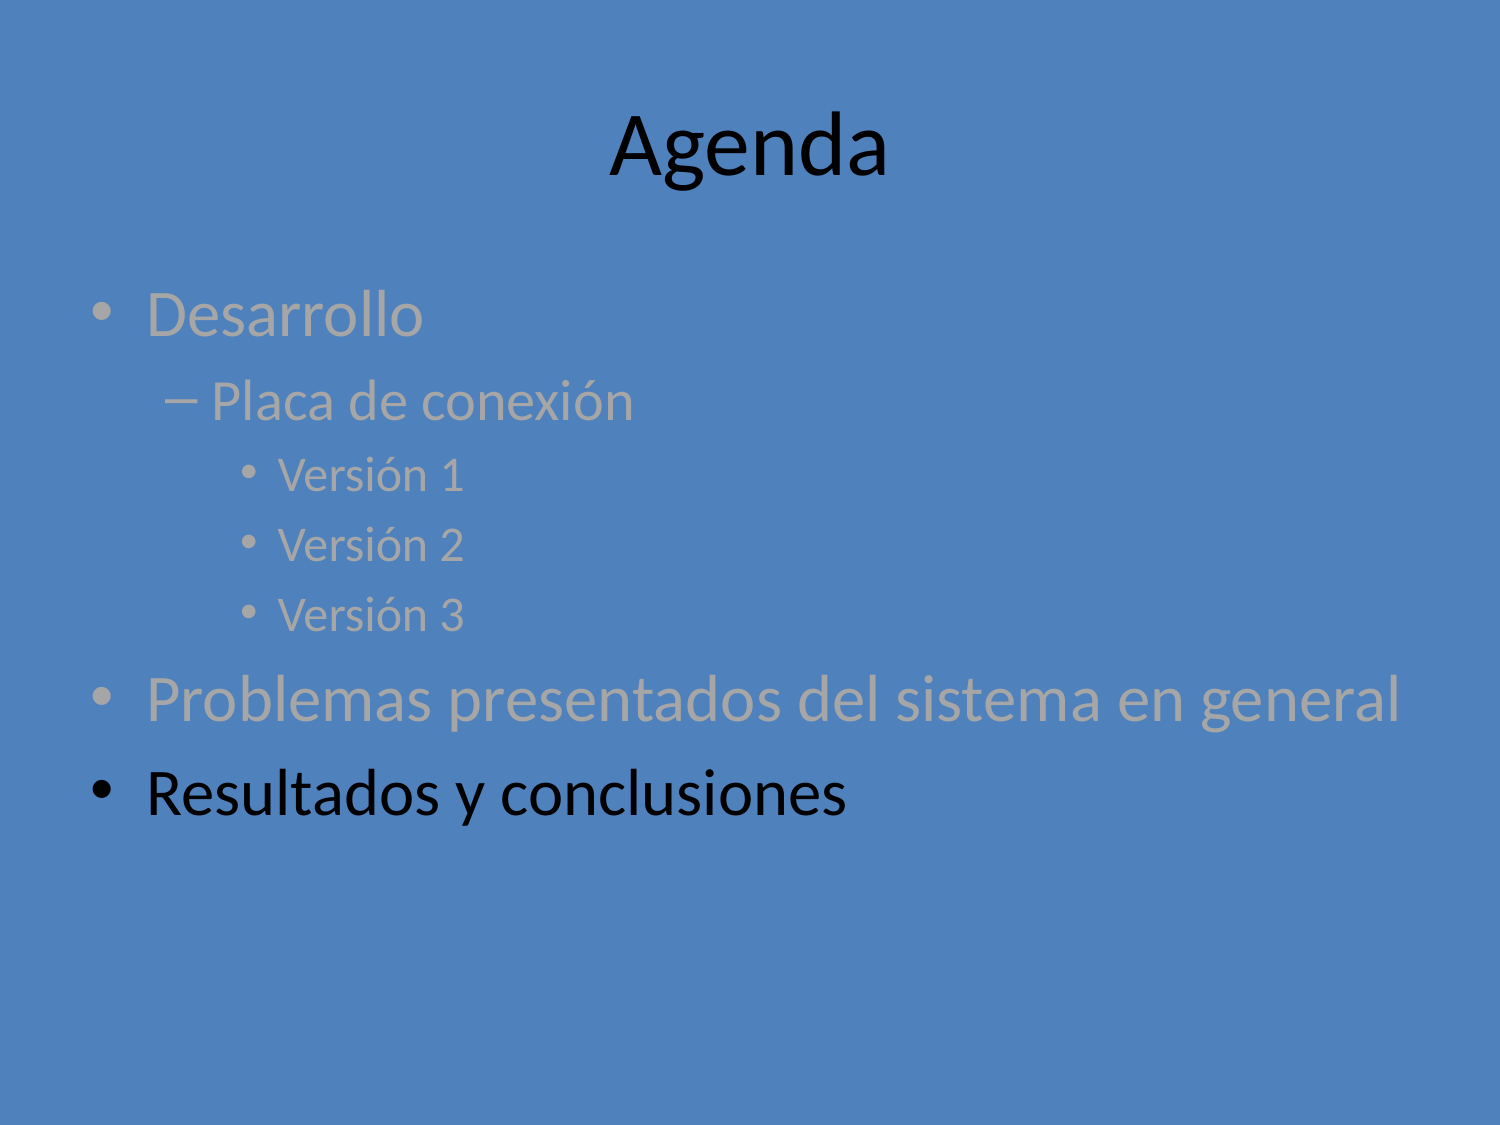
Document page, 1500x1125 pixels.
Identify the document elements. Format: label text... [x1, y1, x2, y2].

list Desarrollo Placa de conexión Versión 1 Versión 2 Versión 3 Problemas presentados del sistema en general Resultados y conclusiones [75, 262, 1425, 1005]
title Agenda [75, 45, 1425, 233]
